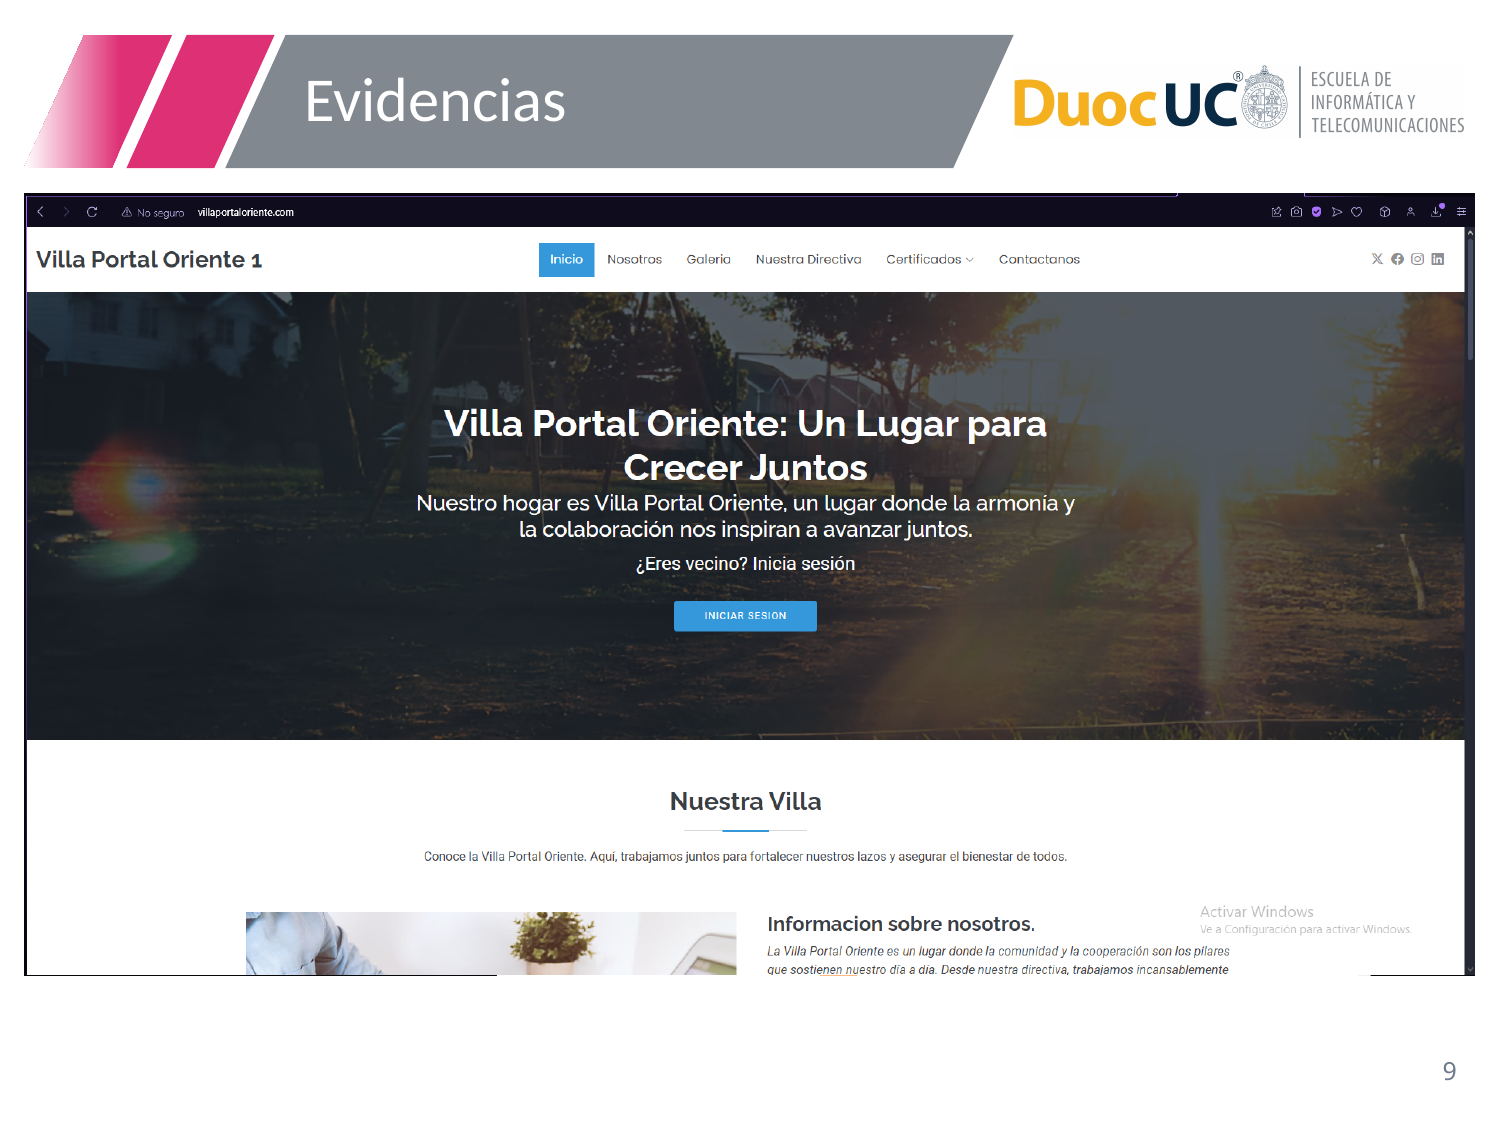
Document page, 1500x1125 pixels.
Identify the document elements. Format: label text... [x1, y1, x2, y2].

picture [1013, 63, 1465, 140]
title Evidencias [289, 34, 993, 169]
picture [24, 193, 1476, 976]
